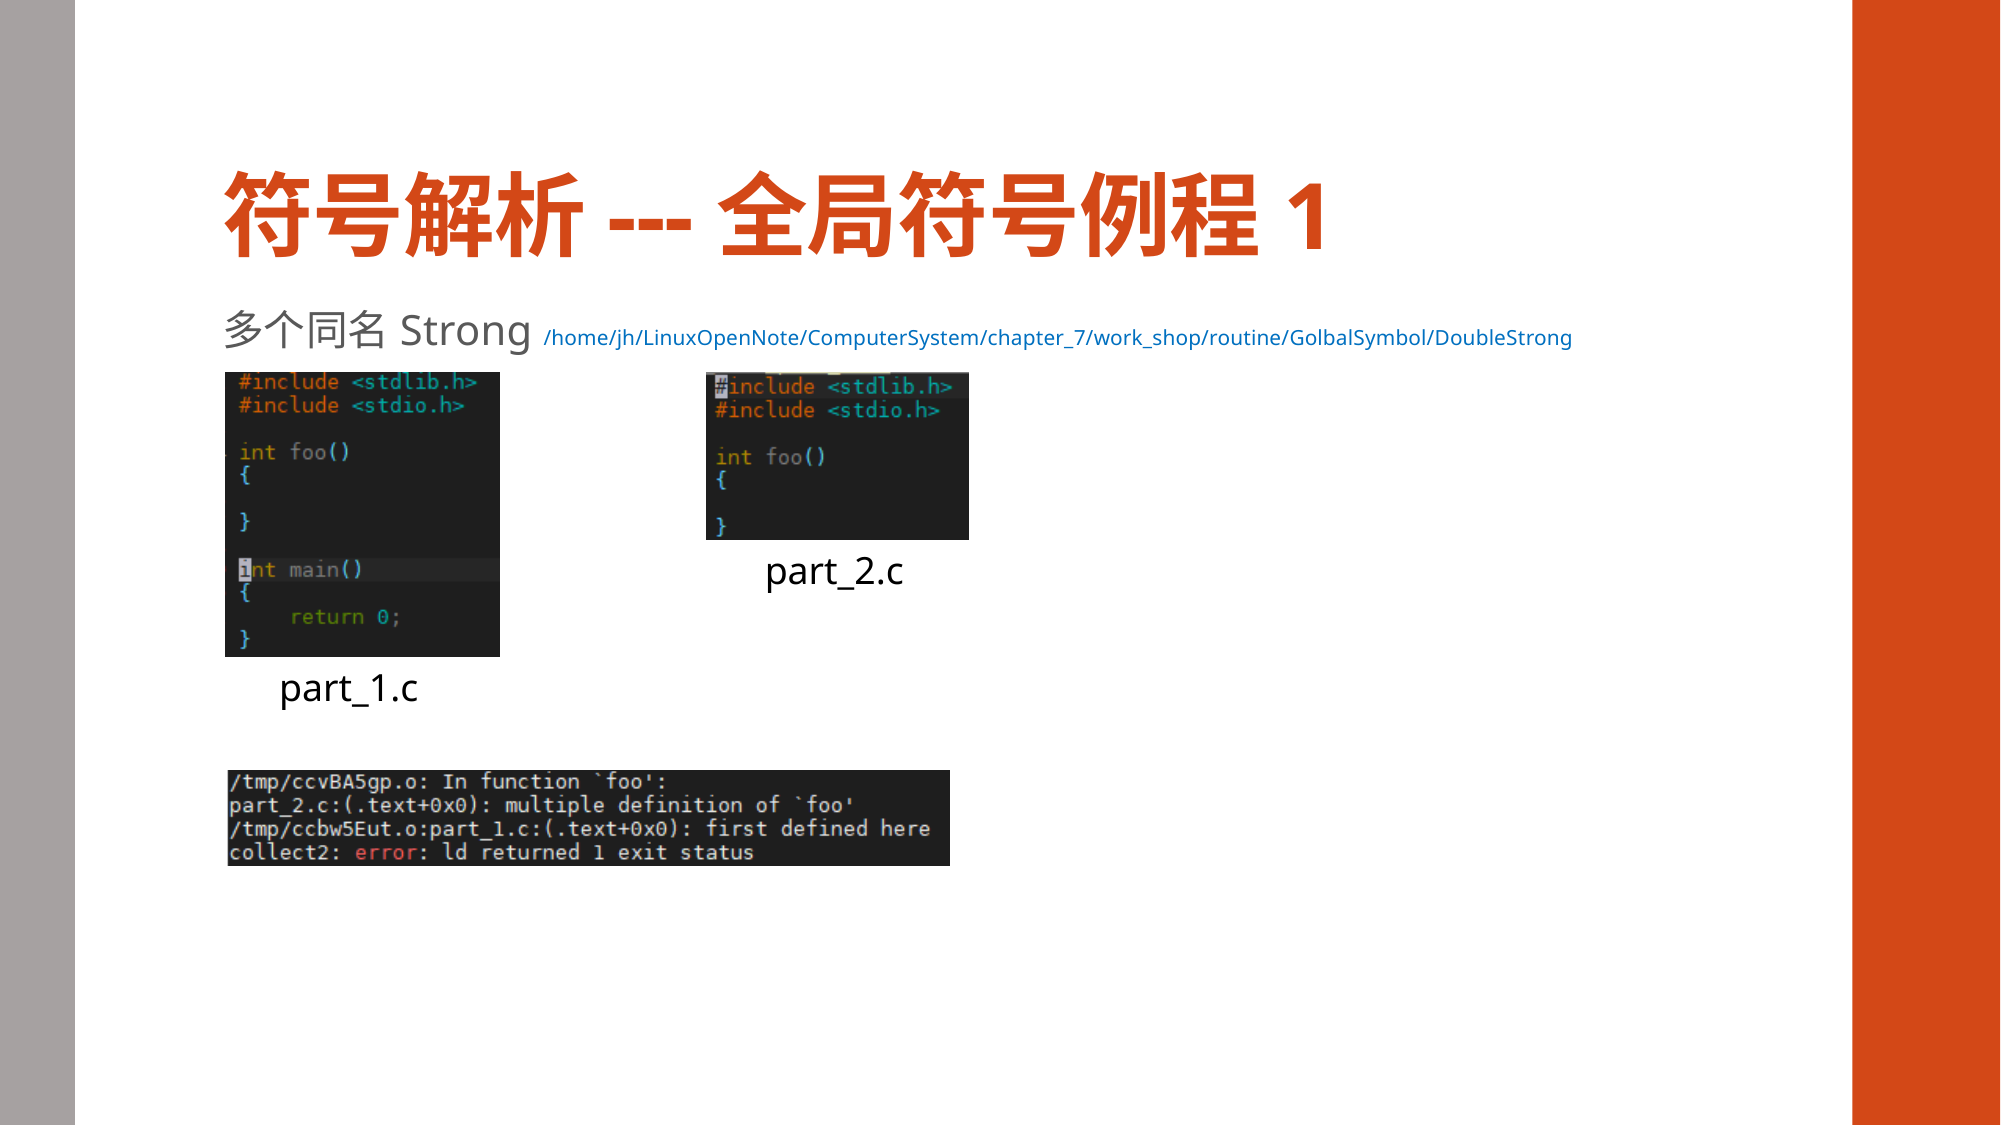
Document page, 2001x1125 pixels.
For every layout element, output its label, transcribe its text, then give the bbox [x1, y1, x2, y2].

text_box part_2.c [750, 549, 947, 600]
picture [225, 769, 950, 866]
list 多个同名Strong /home/jh/LinuxOpenNote/ComputerSystem/chapter_7/work_shop/routine/GolbalSymbol/DoubleStrong [206, 299, 1617, 1014]
picture [225, 372, 500, 658]
picture [705, 372, 969, 540]
text_box part_1.c [264, 666, 461, 717]
title 符号解析---全局符号例程1 [206, 48, 1797, 278]
